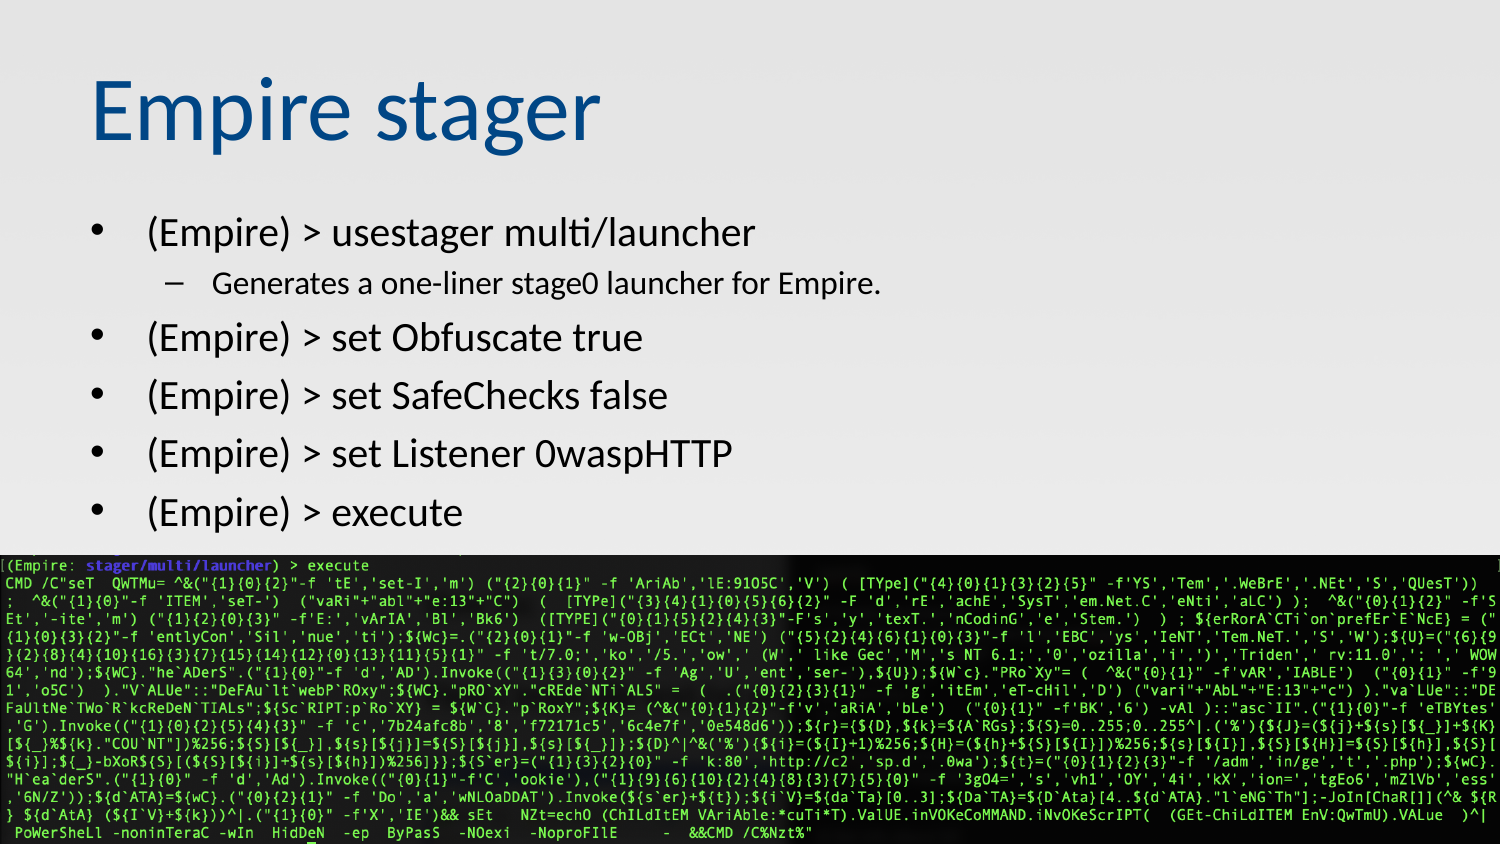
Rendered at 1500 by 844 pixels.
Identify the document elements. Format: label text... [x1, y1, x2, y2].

list (Empire) > usestager multi/launcher Generates a one-liner stage0 launcher for Empire. (Empire) > set Obfuscate true (Empire) > set SafeChecks false (Empire) > set Listener 0waspHTTP (Empire) > execute [75, 196, 1425, 554]
title Empire stager [75, 33, 1425, 175]
picture [0, 0, 1500, 844]
